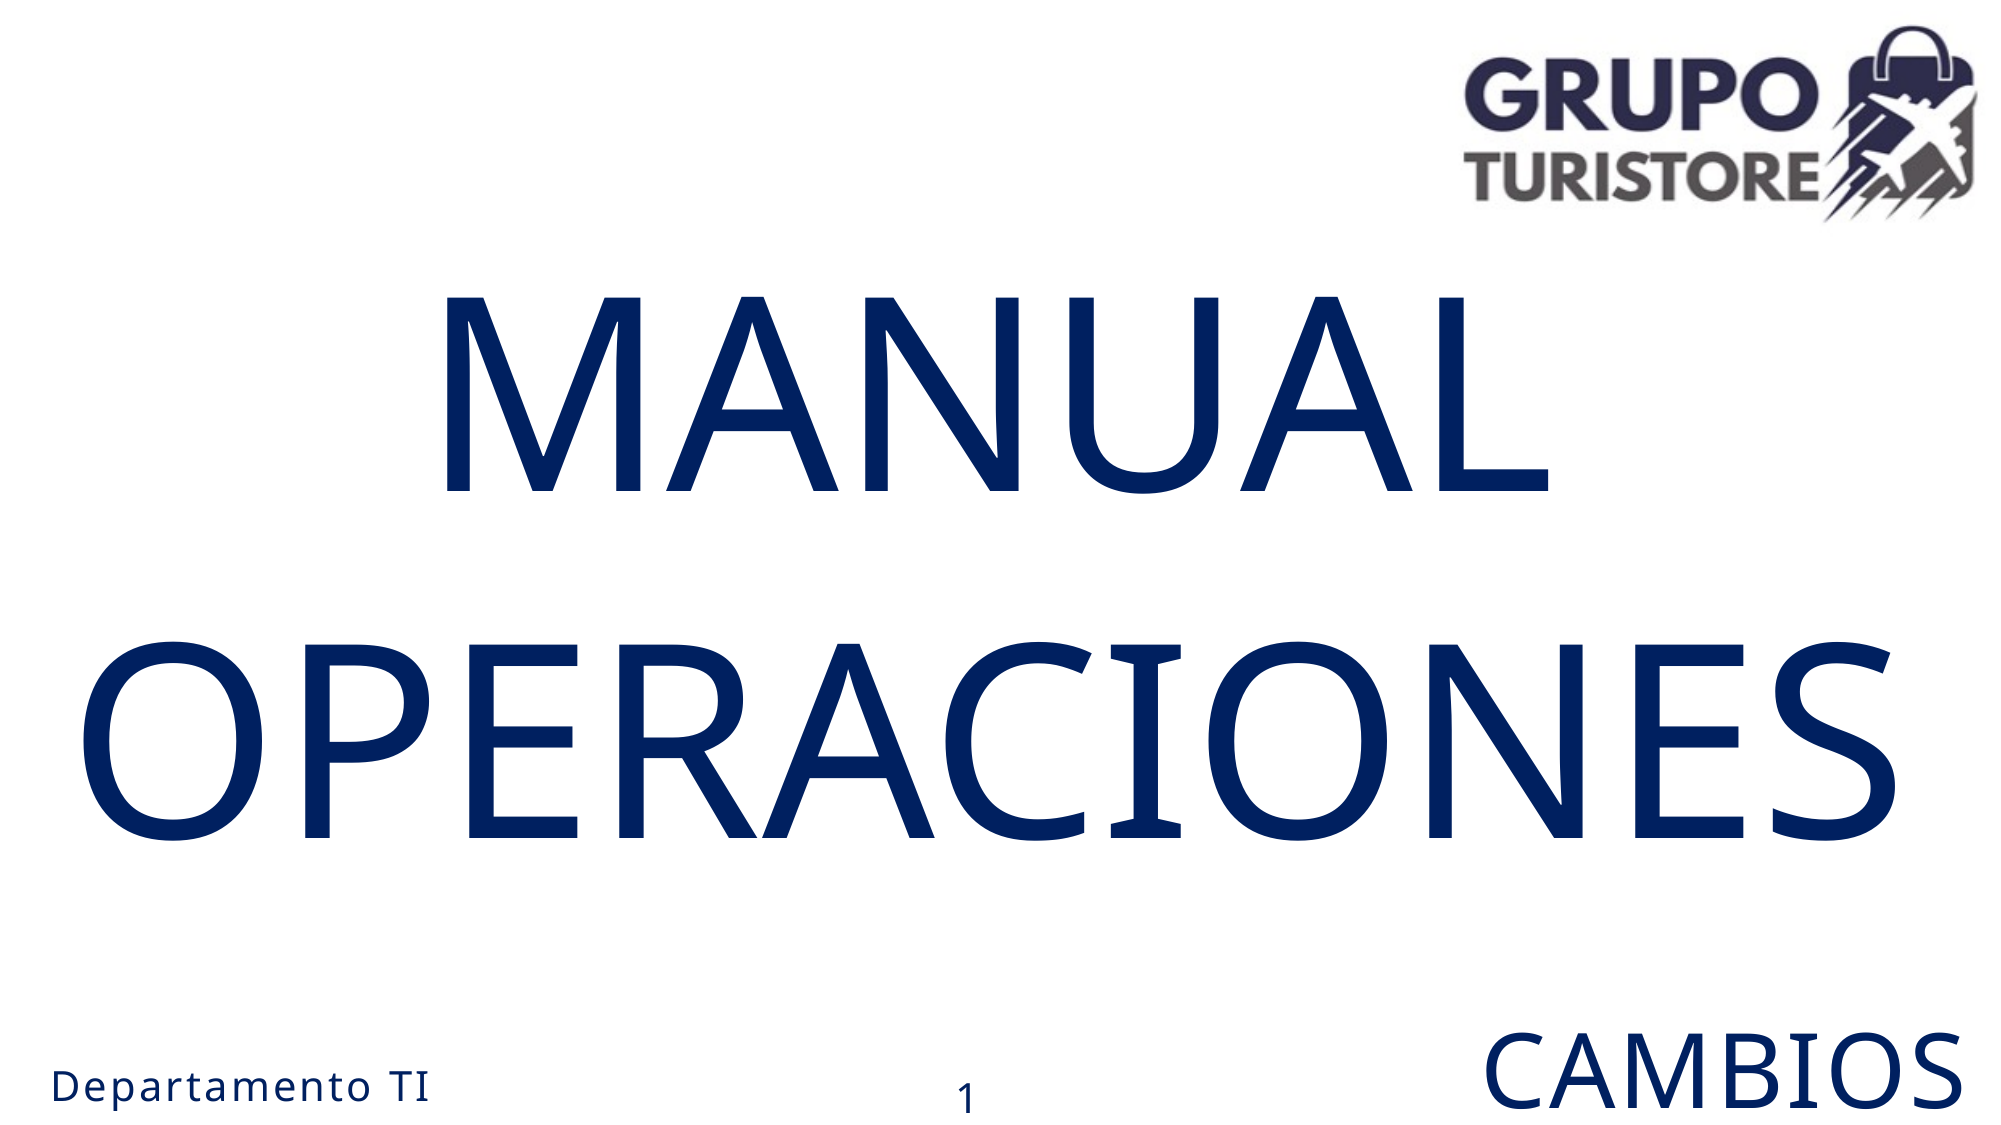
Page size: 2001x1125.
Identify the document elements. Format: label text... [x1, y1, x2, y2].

title MANUAL OPERACIONES [0, 255, 1977, 901]
picture [1447, 6, 1986, 256]
text_box 1 [937, 1039, 1000, 1113]
text_box CAMBIOS [1448, 983, 2000, 1125]
text_box Departamento TI [32, 1027, 470, 1125]
